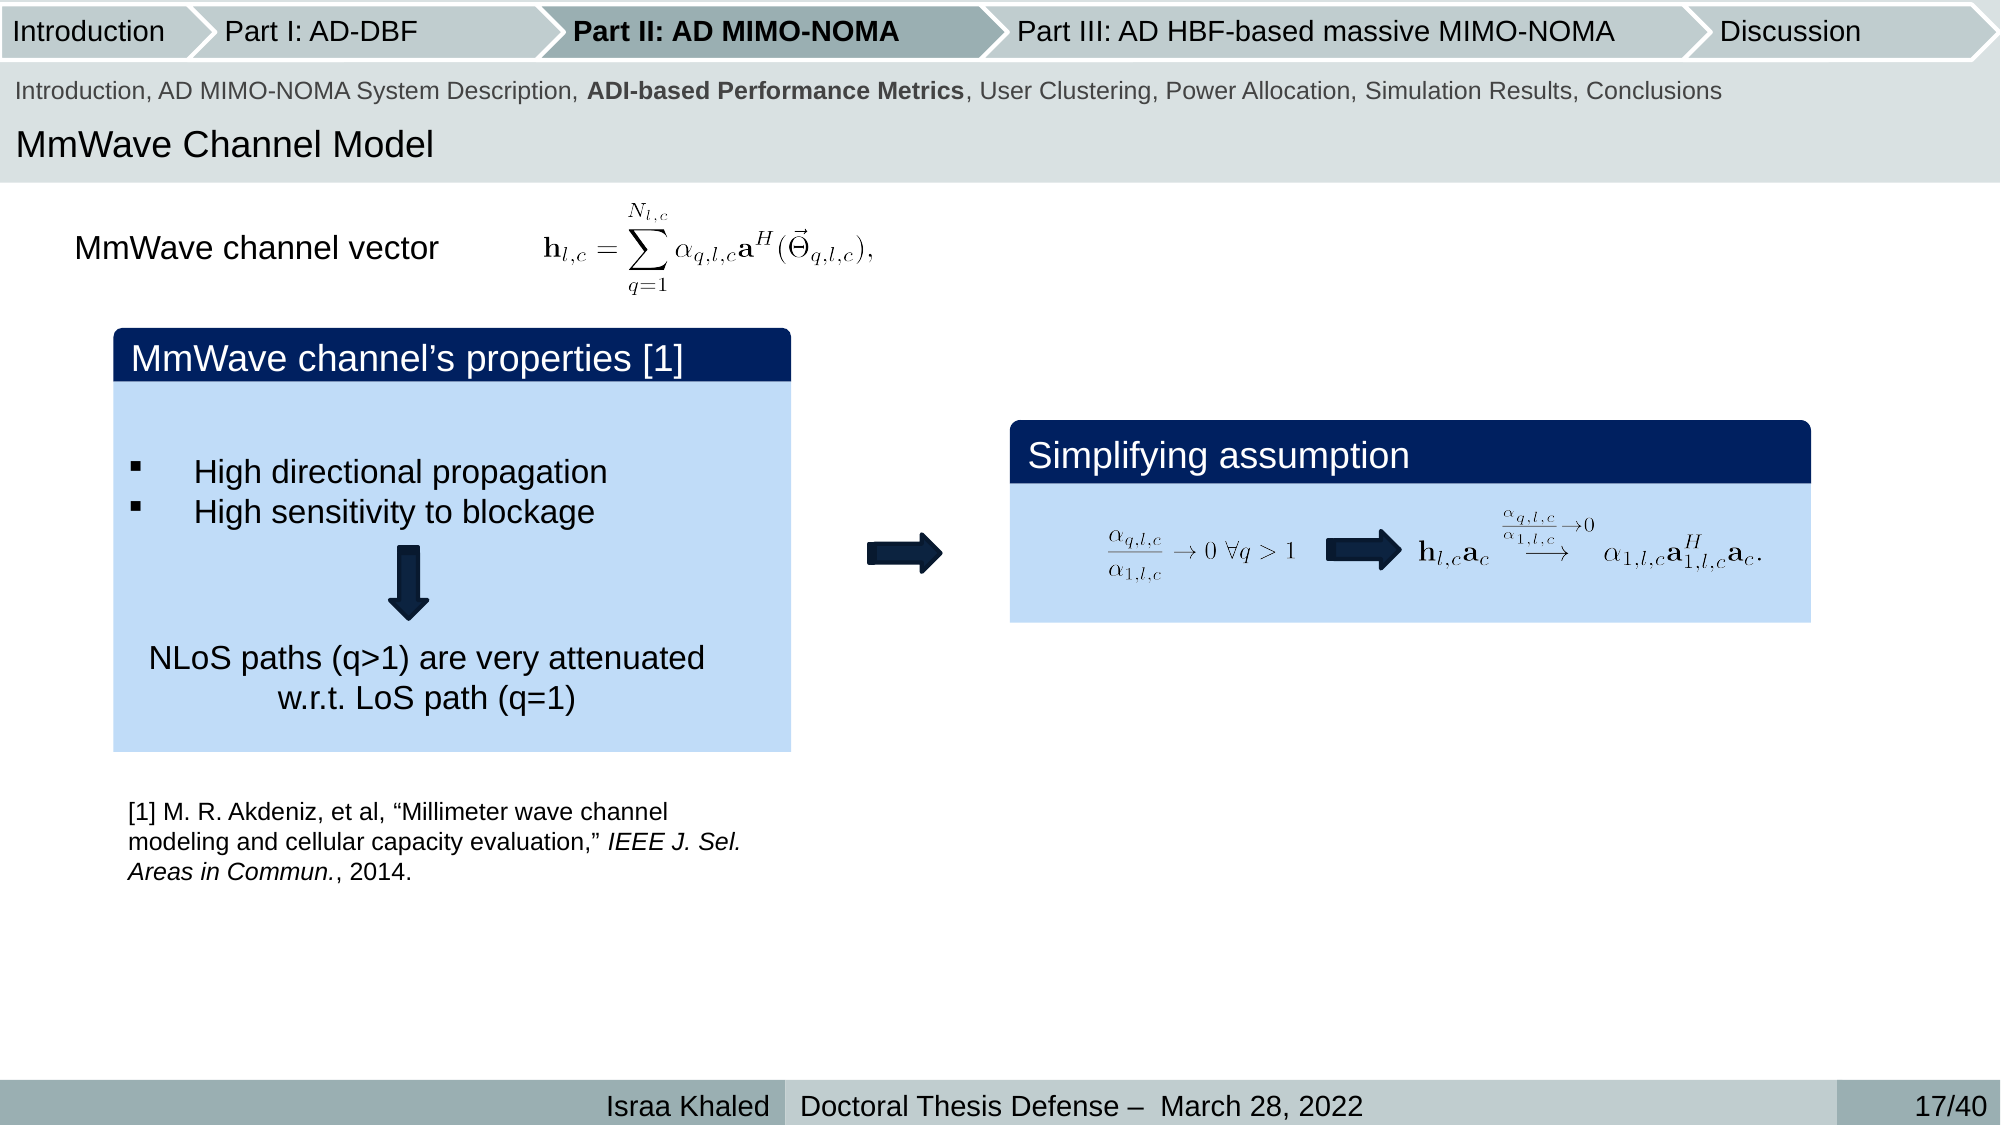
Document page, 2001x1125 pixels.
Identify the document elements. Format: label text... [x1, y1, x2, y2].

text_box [1009, 419, 1812, 623]
text_box MmWave Channel Model [0, 113, 688, 173]
text_box [1] M. R. Akdeniz, et al, “Millimeter wave channel modeling and cellular capacity evaluation,” IEEE J. Sel. Areas in Commun., 2014. [113, 788, 792, 893]
text_box MmWave channel vector [59, 219, 539, 274]
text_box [113, 327, 792, 753]
text_box [867, 532, 943, 574]
text_box Introduction, AD MIMO-NOMA System Description, ADI-based Performance Metrics, User Clustering, Power Allocation, Simulation Results, Conclusions [0, 70, 1838, 113]
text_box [0, 4, 2000, 61]
picture [1418, 510, 1762, 573]
picture [1108, 530, 1295, 584]
picture [544, 203, 872, 296]
